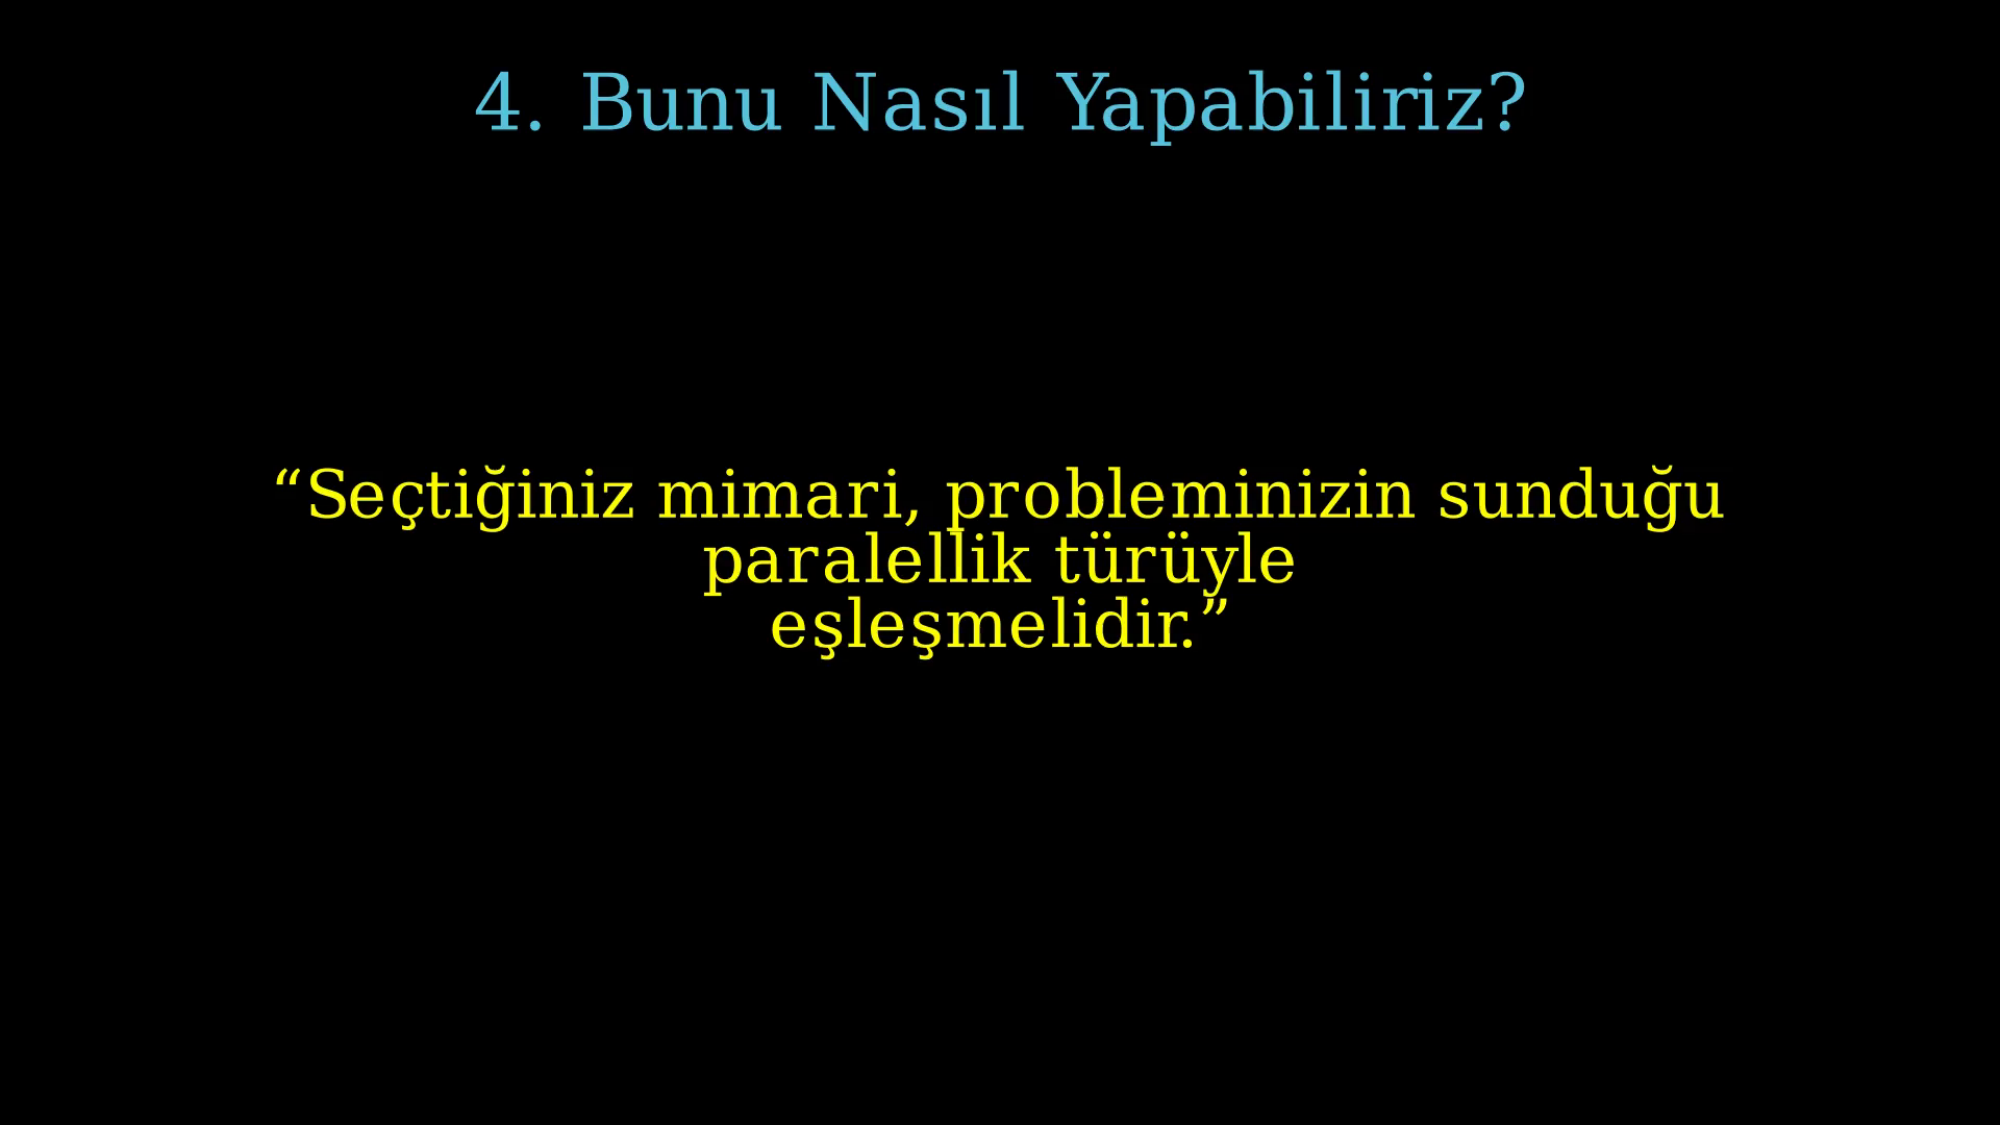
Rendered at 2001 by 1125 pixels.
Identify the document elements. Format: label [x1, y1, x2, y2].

text_box [0, 0, 2000, 1125]
